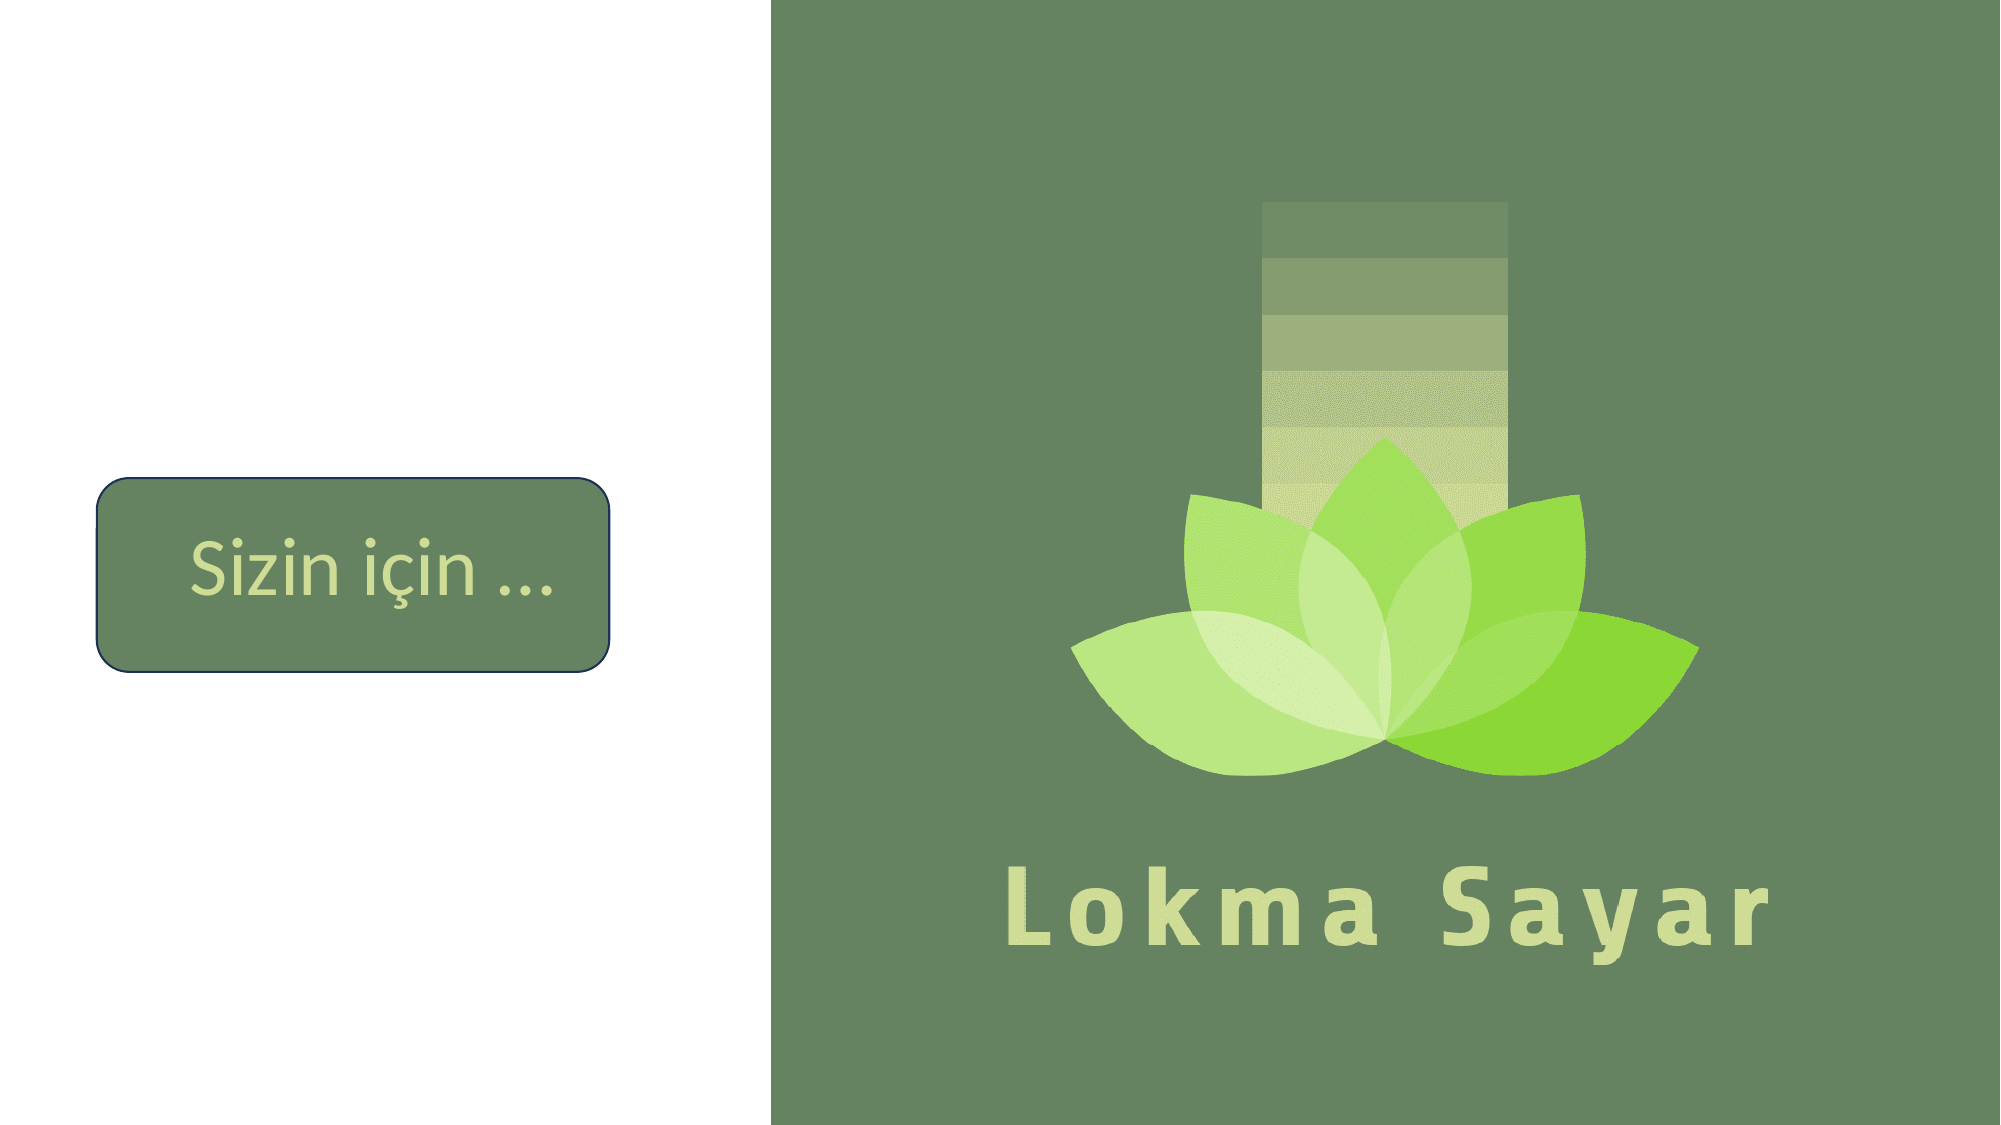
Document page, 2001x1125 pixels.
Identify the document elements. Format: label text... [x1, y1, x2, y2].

picture [771, 0, 2000, 1125]
text_box Sizin için … [18, 504, 727, 620]
text_box [95, 620, 611, 673]
text_box [96, 477, 610, 504]
